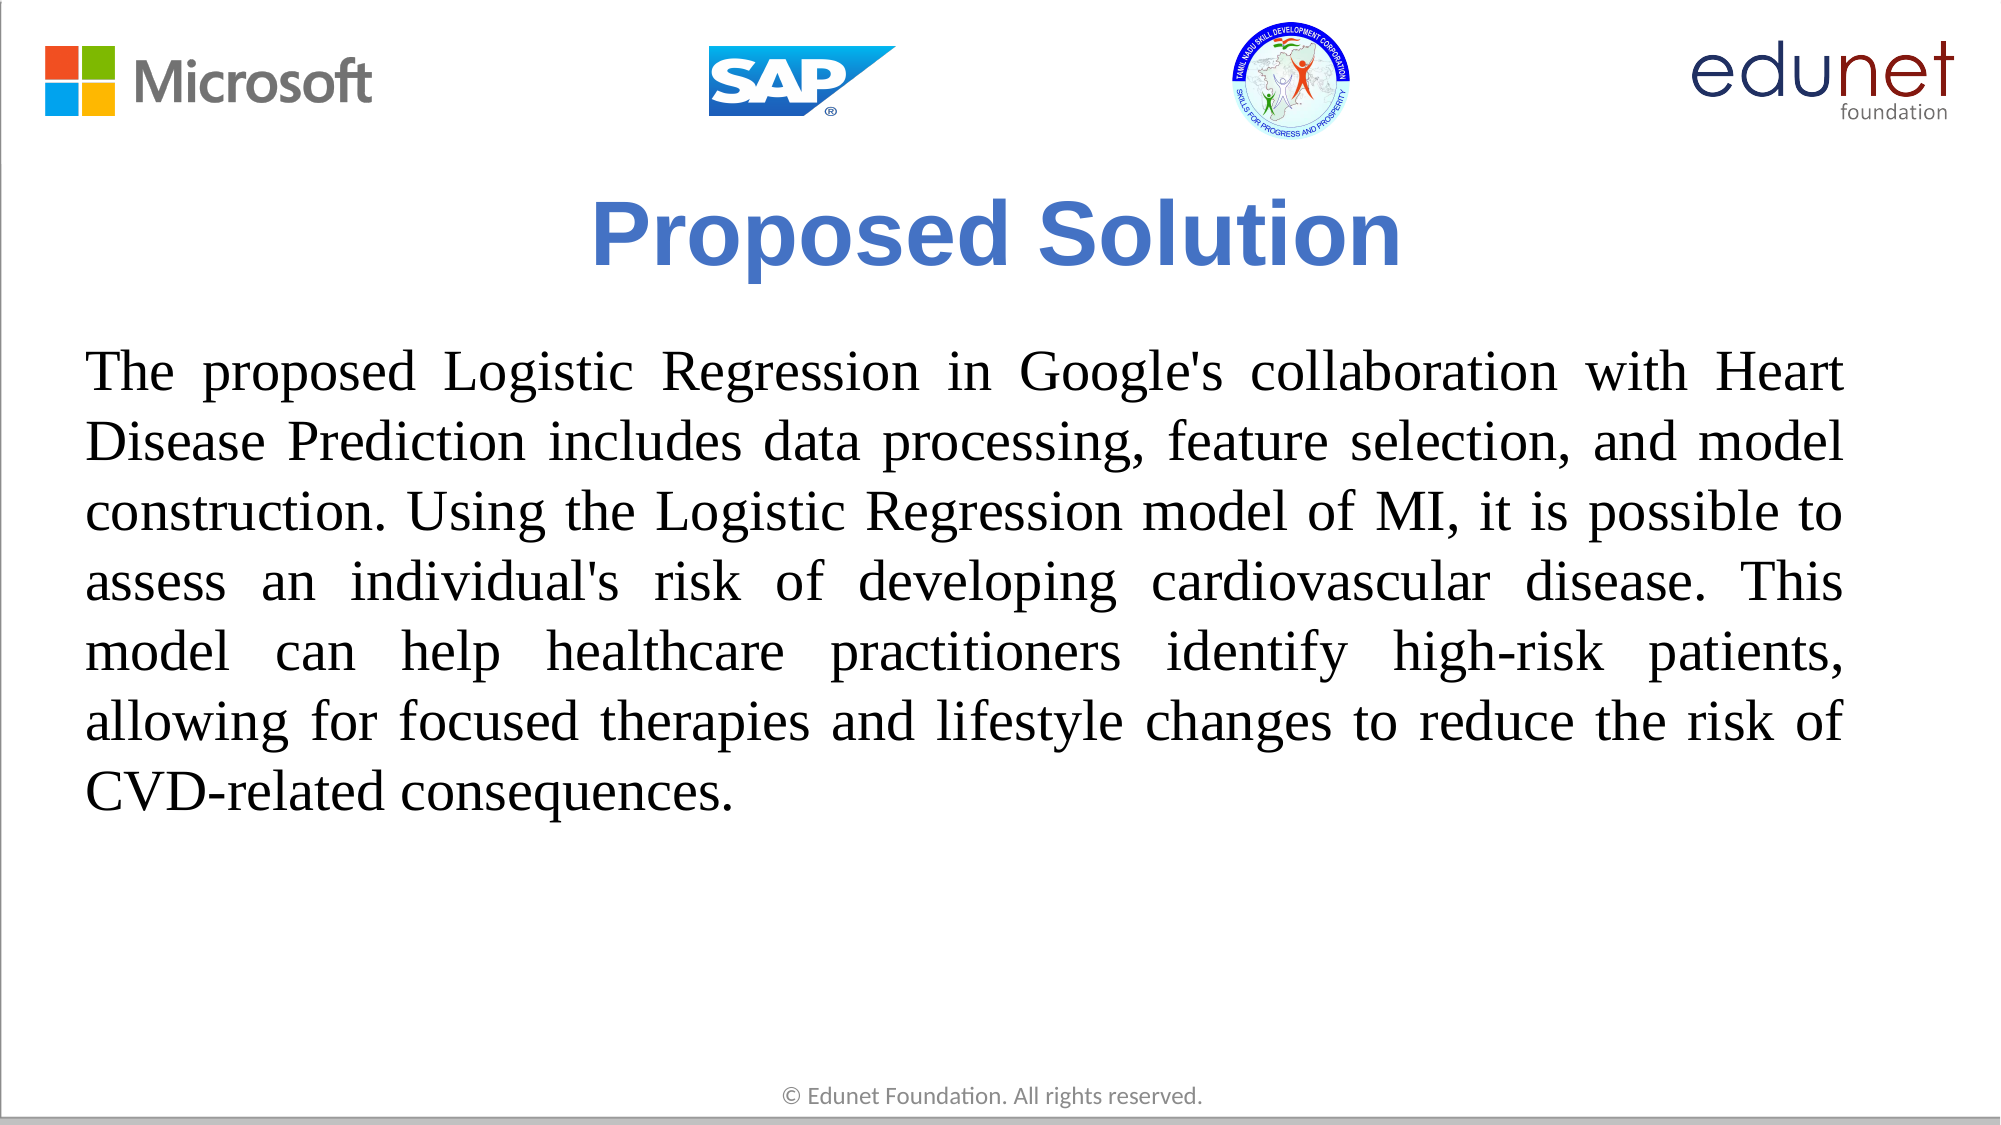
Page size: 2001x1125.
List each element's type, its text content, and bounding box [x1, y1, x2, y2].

picture [709, 48, 896, 116]
title Proposed Solution [247, 158, 1748, 243]
picture [1232, 22, 1350, 140]
footer © Edunet Foundation. All rights reserved. [655, 1065, 1331, 1125]
subtitle The proposed Logistic Regression in Google's collaboration with Heart Disease Prediction includes data processing, feature selection, and model construction. Using the Logistic Regression model of MI, it is possible to assess an individual's risk of developing cardiovascular disease. This model can help healthcare practitioners identify high-risk patients, allowing for focused therapies and lifestyle changes to reduce the risk of CVD-related consequences. [70, 243, 1861, 911]
picture [1686, 37, 1957, 125]
picture [45, 46, 372, 116]
picture [0, 0, 2001, 1125]
